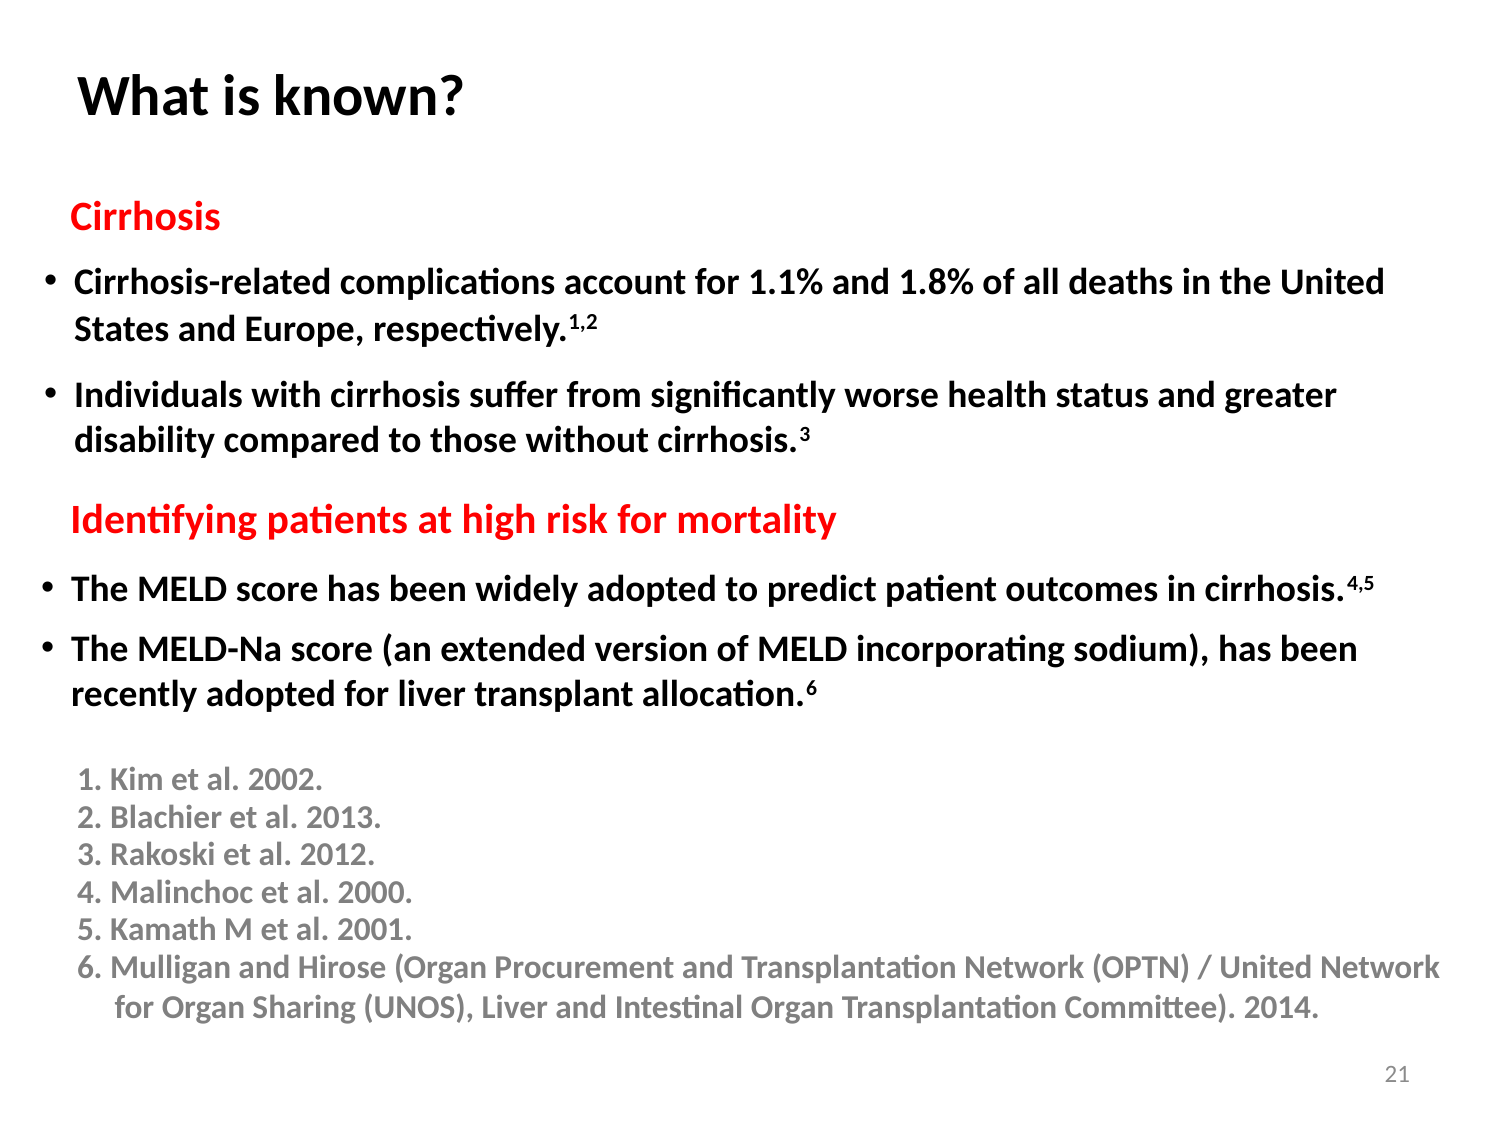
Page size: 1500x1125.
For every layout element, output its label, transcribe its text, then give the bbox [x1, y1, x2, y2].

slide_number 21 [1074, 1042, 1425, 1103]
text_box Individuals with cirrhosis suffer from significantly worse health status and greater disability compared to those without cirrhosis.3 [12, 362, 1419, 468]
text_box Cirrhosis-related complications account for 1.1% and 1.8% of all deaths in the United States and Europe, respectively.1,2 [12, 249, 1488, 357]
text_box 1. Kim et al. 2002. [62, 749, 800, 805]
text_box Cirrhosis [55, 181, 1125, 246]
text_box The MELD-Na score (an extended version of MELD incorporating sodium), has been recently adopted for liver transplant allocation.6 [0, 617, 1477, 722]
text_box Identifying patients at high risk for mortality [55, 484, 1488, 550]
text_box 2. Blachier et al. 2013. [62, 787, 785, 824]
text_box 5. Kamath M et al. 2001. [62, 899, 785, 937]
text_box What is known? [62, 50, 1400, 135]
text_box 4. Malinchoc et al. 2000. [62, 880, 785, 899]
text_box 6. Mulligan and Hirose (Organ Procurement and Transplantation Network (OPTN) / United Network for Organ Sharing (UNOS), Liver and Intestinal Organ Transplantation Committee). 2014. [62, 937, 1477, 1032]
text_box The MELD score has been widely adopted to predict patient outcomes in cirrhosis.4,5 [0, 556, 1488, 617]
text_box 3. Rakoski et al. 2012. [62, 824, 785, 880]
